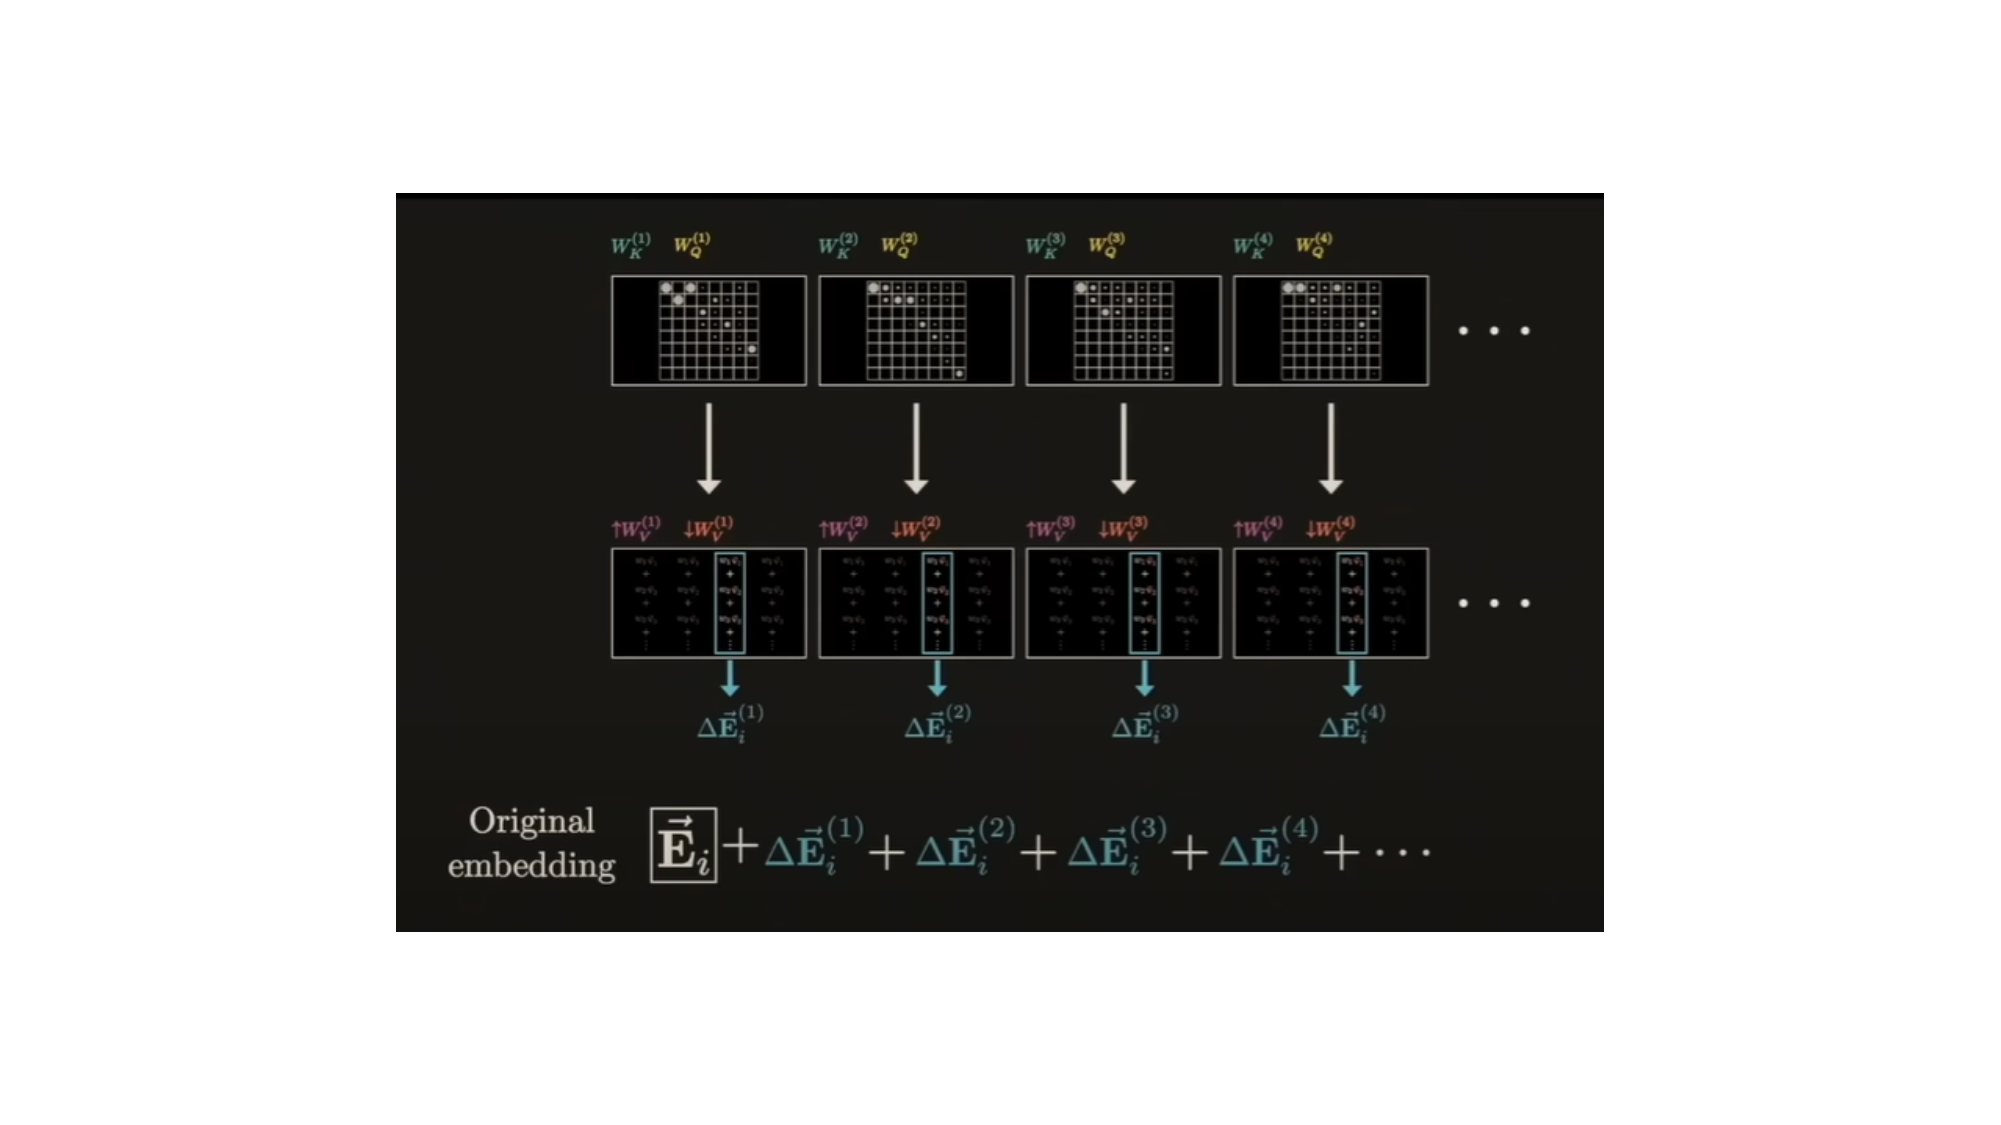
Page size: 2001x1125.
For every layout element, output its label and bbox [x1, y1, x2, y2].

picture [396, 193, 1604, 932]
